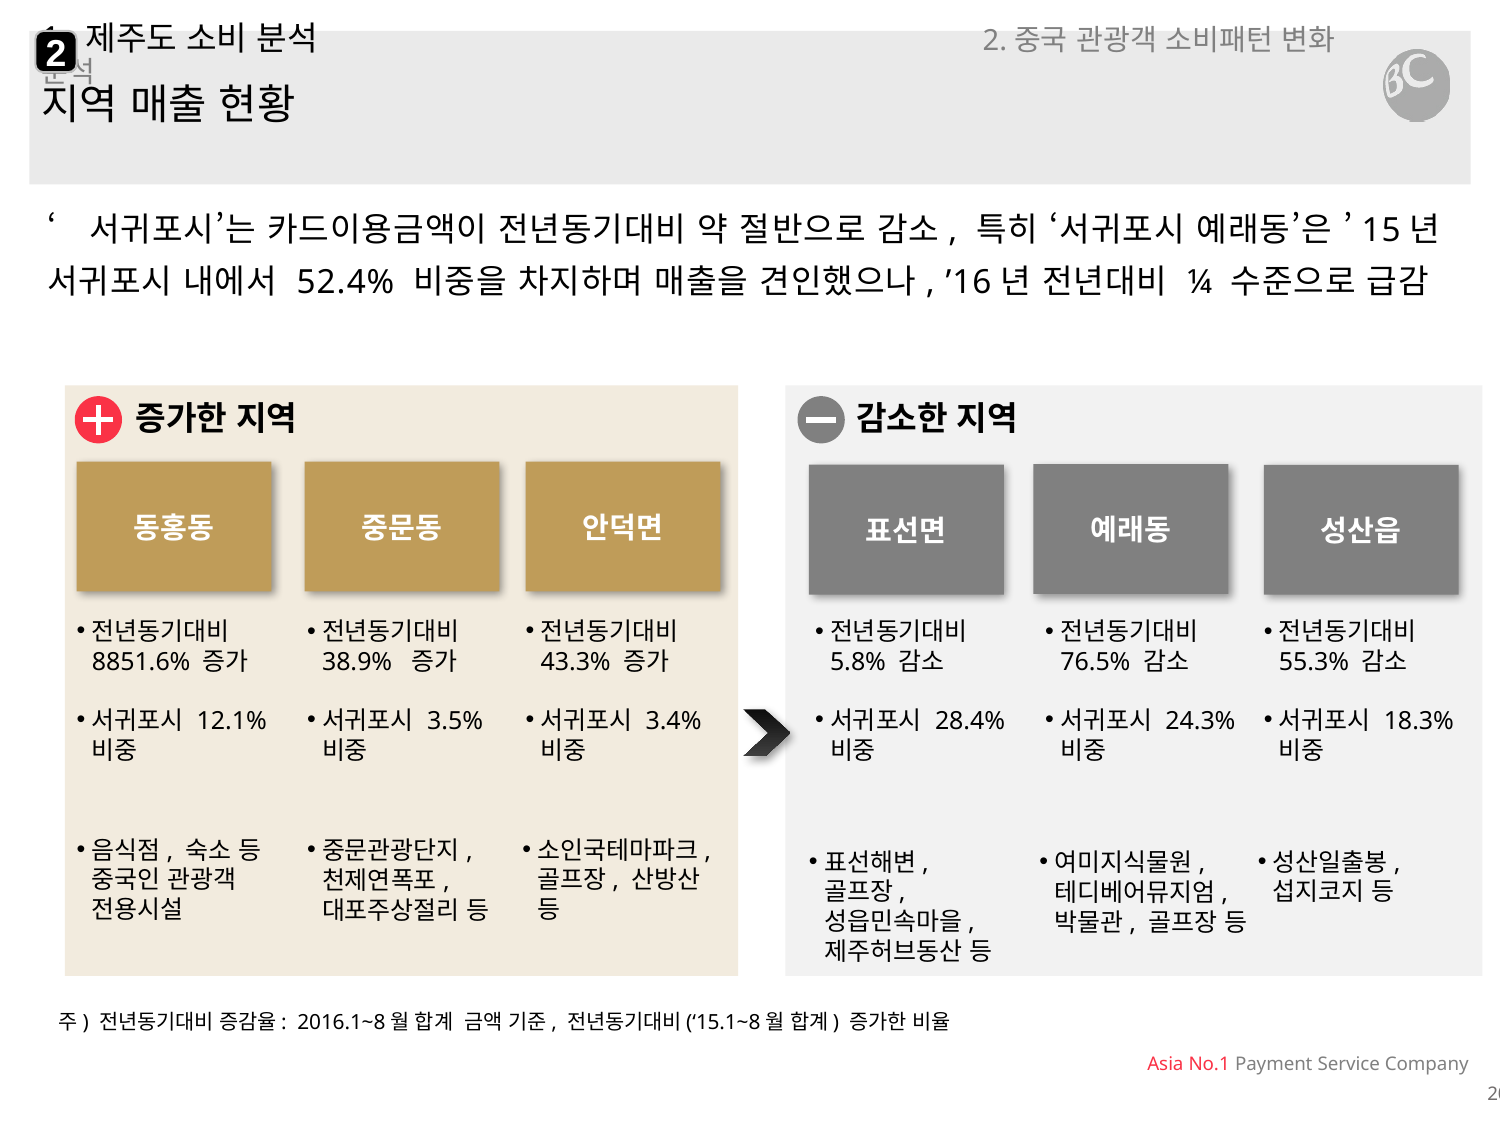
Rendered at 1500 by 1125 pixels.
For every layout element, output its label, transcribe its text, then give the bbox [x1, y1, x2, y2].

text_box 증가한 지역 [64, 385, 739, 976]
text_box 전년동기대비 38.9% 증가 [307, 603, 502, 692]
text_box 서귀포시 3.4% 비중 [525, 692, 721, 801]
text_box 성산일출봉, 섭지코지 등 [1257, 834, 1453, 943]
text_box 전년동기대비 55.3% 감소 [1263, 603, 1459, 692]
text_box 표선해변, 골프장, 성읍민속마을, 제주허브동산 등 [808, 834, 1004, 943]
text_box 서귀포시 28.4% 비중 [814, 692, 1010, 801]
text_box 안덕면 [525, 461, 721, 592]
text_box 음식점, 숙소 등 중국인 관광객 전용시설 [76, 822, 272, 931]
title 1. 제주도 소비 분석 2.중국 관광객 소비패턴 변화 분석 [41, 33, 1376, 79]
text_box 전년동기대비 43.3% 증가 [525, 603, 721, 692]
text_box 소인국테마파크, 골프장, 산방산 등 [522, 822, 721, 931]
text_box 예래동 [1033, 464, 1229, 594]
text_box 서귀포시 24.3% 비중 [1045, 692, 1241, 801]
text_box 성산읍 [1263, 464, 1459, 595]
text_box 중문동 [304, 461, 500, 592]
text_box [797, 395, 845, 444]
text_box 2 [33, 28, 79, 75]
text_box 서귀포시 3.5% 비중 [307, 692, 502, 801]
text_box 전년동기대비 8851.6% 증가 [76, 603, 272, 692]
list 지역 매출 현황 [41, 83, 1376, 131]
text_box 주) 전년동기대비 증감율: 2016.1~8월 합계 금액 기준, 전년동기대비(‘15.1~8월 합계) 증가한 비율 [58, 1011, 1181, 1035]
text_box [74, 395, 123, 444]
text_box 전년동기대비 5.8% 감소 [814, 603, 1010, 692]
picture [1383, 49, 1450, 122]
text_box 표선면 [808, 464, 1004, 595]
text_box 동홍동 [76, 461, 272, 592]
text_box 여미지식물원, 테디베어뮤지엄, 박물관, 골프장 등 [1039, 834, 1257, 943]
text_box 전년동기대비 76.5% 감소 [1045, 604, 1241, 692]
text_box [741, 707, 793, 759]
text_box 중문관광단지, 천제연폭포, 대포주상절리 등 [307, 822, 502, 931]
text_box ‘서귀포시’는 카드이용금액이 전년동기대비 약 절반으로 감소, 특히 ‘서귀포시 예래동’은 ’15년 서귀포시 내에서 52.4% 비중을 차지하며 매출을 견인했으나, ’16년 전년대비 ¼ 수준으로 급감 [35, 184, 1469, 303]
text_box 감소한 지역 [785, 385, 1483, 976]
text_box 서귀포시 18.3% 비중 [1263, 692, 1459, 801]
text_box 서귀포시 12.1% 비중 [76, 692, 272, 801]
